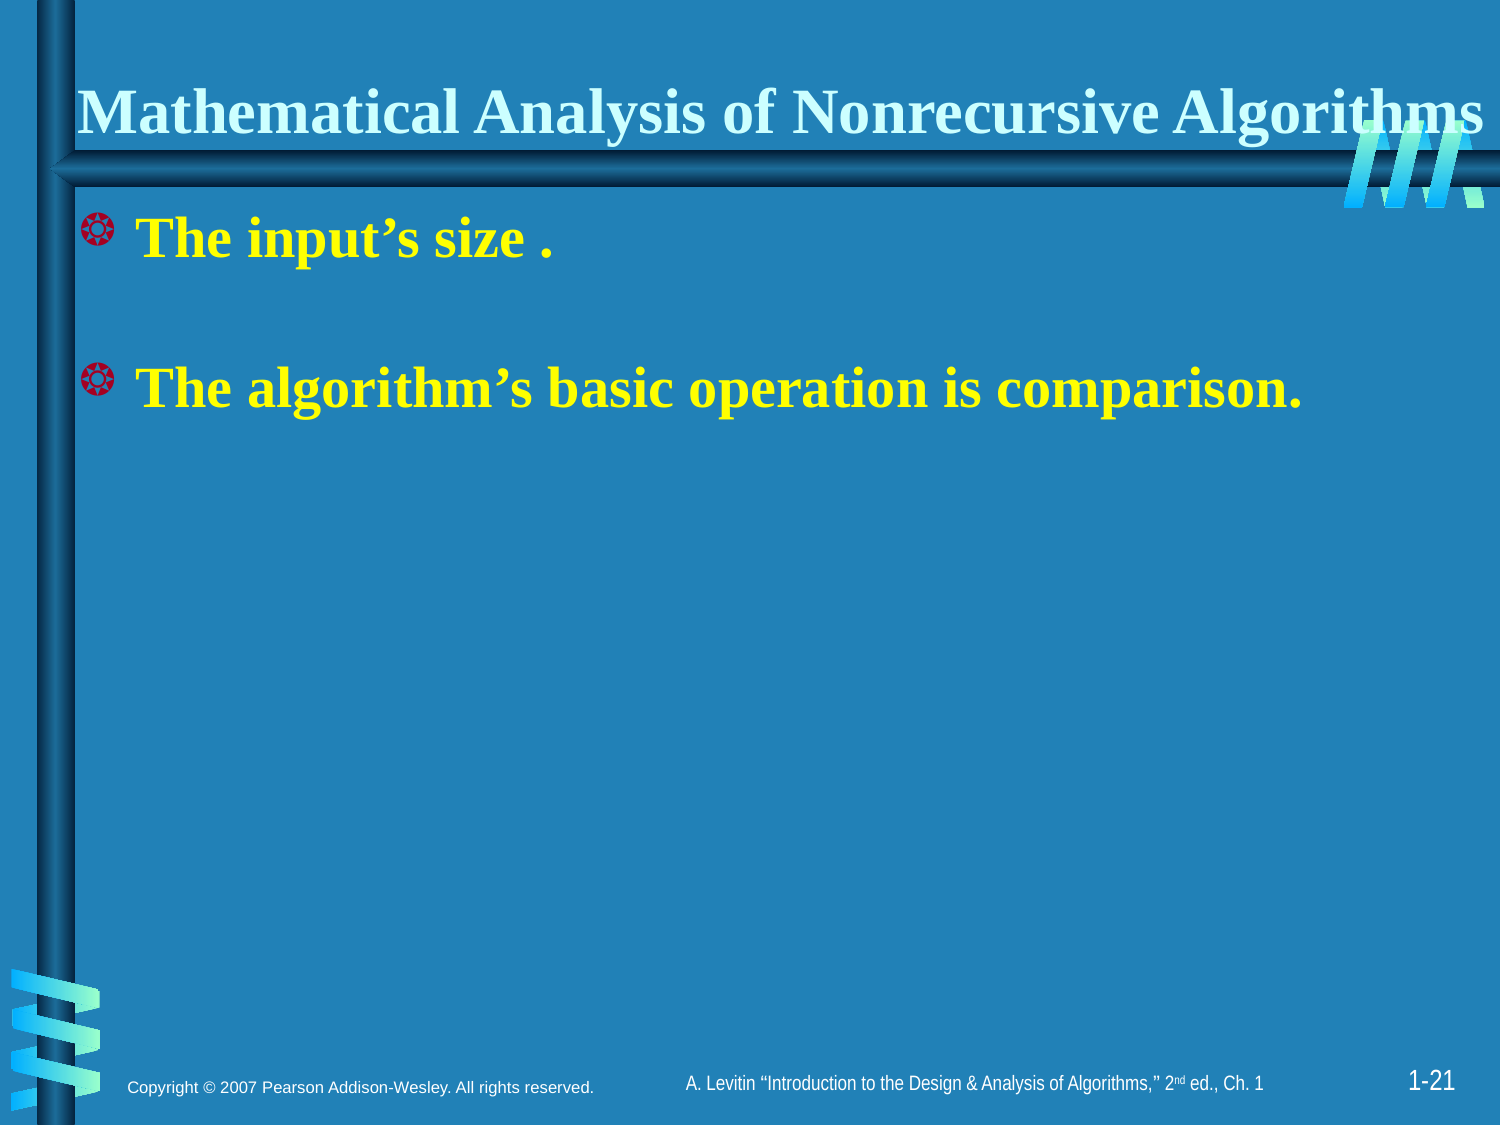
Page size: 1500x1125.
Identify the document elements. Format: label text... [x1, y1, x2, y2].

text_box Mathematical Analysis of Nonrecursive Algorithms [62, 3, 1500, 154]
slide_number 1-20 [1158, 1054, 1471, 1105]
